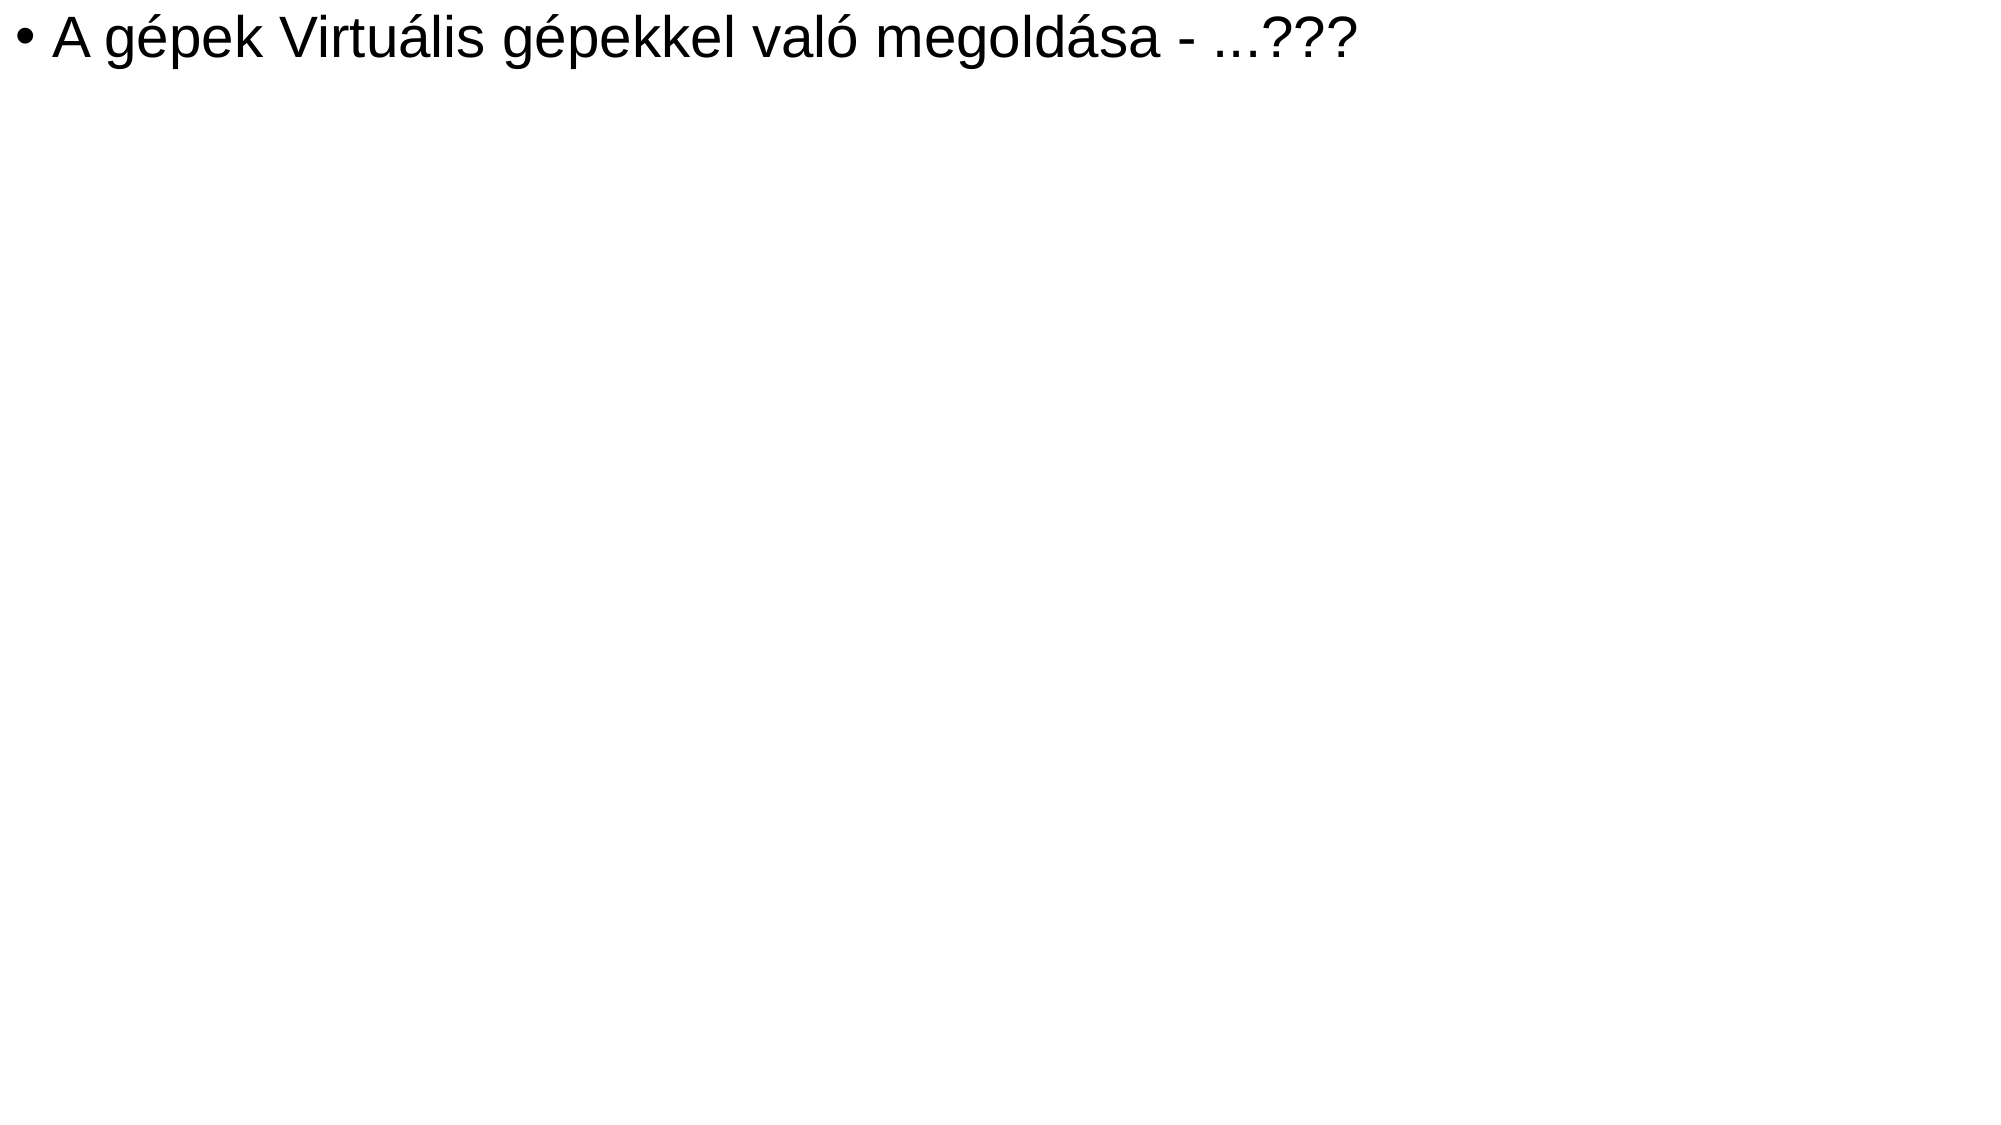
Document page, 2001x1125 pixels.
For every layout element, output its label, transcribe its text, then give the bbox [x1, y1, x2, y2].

list A gépek Virtuális gépekkel való megoldása - ...??? [0, 0, 1725, 714]
